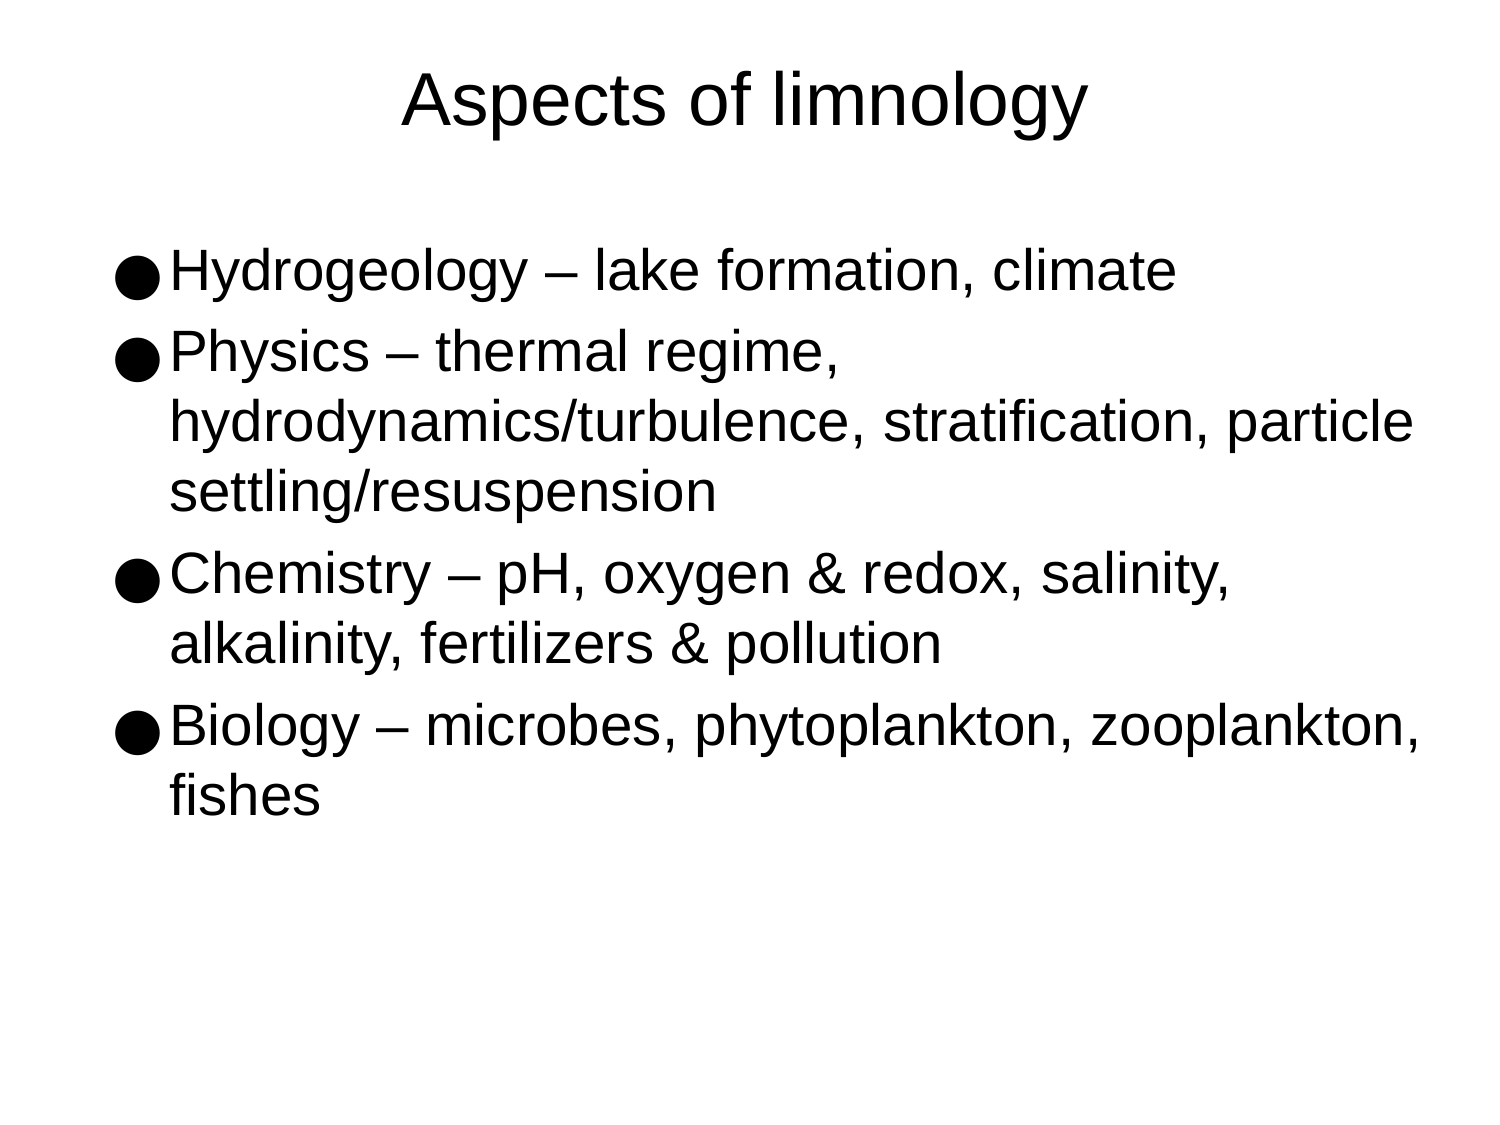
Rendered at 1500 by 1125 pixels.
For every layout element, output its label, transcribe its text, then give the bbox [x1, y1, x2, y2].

text_box Hydrogeology – lake formation, climate Physics – thermal regime, hydrodynamics/turbulence, stratification, particle settling/resuspension Chemistry – pH, oxygen & redox, salinity, alkalinity, fertilizers & pollution Biology – microbes, phytoplankton, zooplankton, fishes [97, 224, 1447, 836]
text_box Aspects of limnology [386, 42, 1111, 148]
